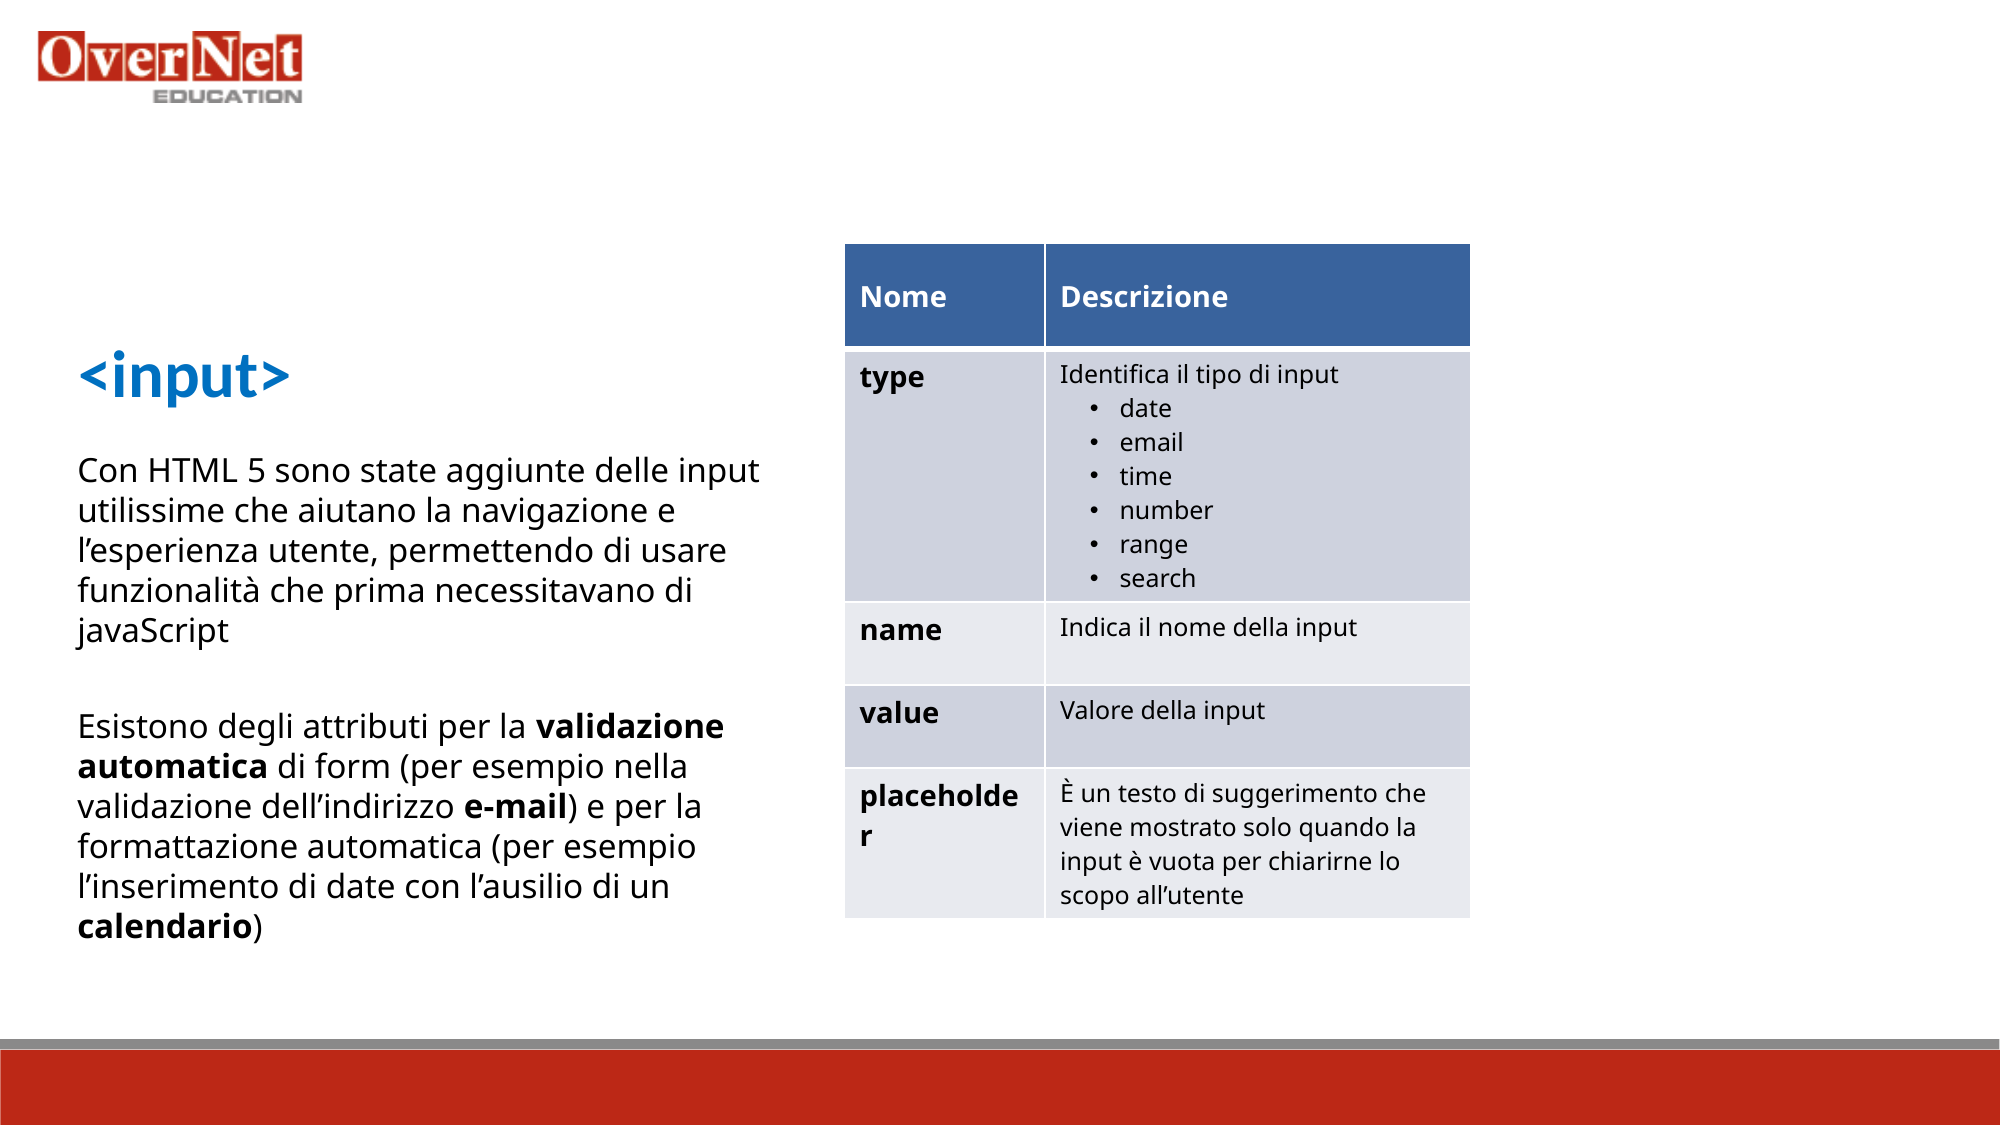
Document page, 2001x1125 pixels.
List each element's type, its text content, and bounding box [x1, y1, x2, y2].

table_header Descrizione [1046, 244, 1470, 346]
table_cell name [845, 603, 1044, 684]
table_cell value [845, 686, 1044, 767]
text_box <input> [63, 231, 808, 419]
picture [35, 31, 304, 103]
table_cell Valore della input [1046, 686, 1470, 767]
table_cell placeholder [845, 769, 1044, 918]
table_header Nome [845, 244, 1044, 346]
table_cell type [845, 352, 1044, 601]
table_cell È un testo di suggerimento che viene mostrato solo quando la input è vuota per chiarirne lo scopo all’utente [1046, 769, 1470, 918]
text_box Con HTML 5 sono state aggiunte delle input utilissime che aiutano la navigazione e l’esperienza utente, permettendo di usare funzionalità che prima necessitavano di javaScript Esistono degli attributi per la validazione automatica di form (per esempio nella validazione dell’indirizzo e-mail) e per la formattazione automatica (per esempio l’inserimento di date con l’ausilio di un calendario) [62, 442, 808, 962]
table_cell Indica il nome della input [1046, 603, 1470, 684]
table_cell Identifica il tipo di input date email time number range search [1046, 352, 1470, 601]
